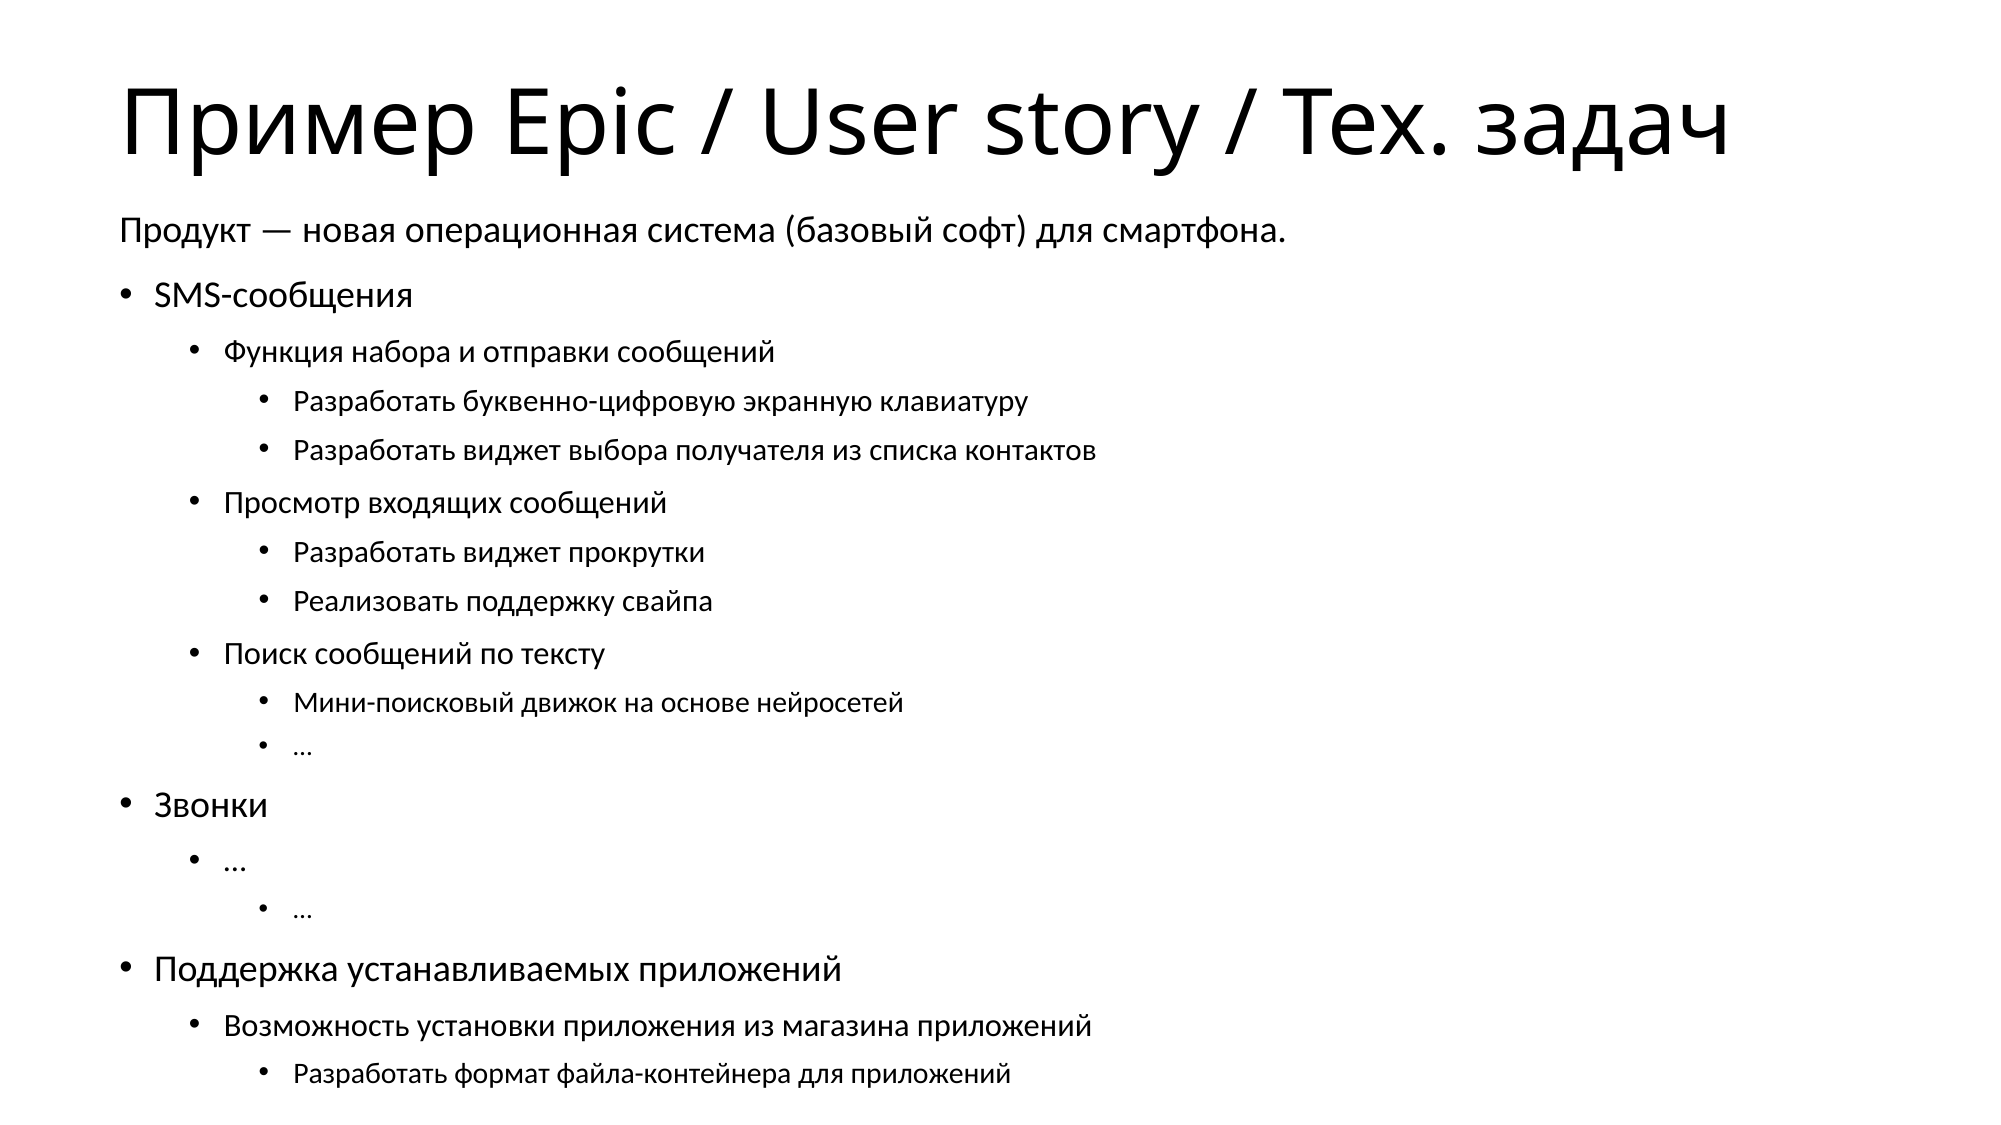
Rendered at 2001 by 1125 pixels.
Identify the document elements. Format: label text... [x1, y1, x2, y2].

list Продукт — новая операционная система (базовый софт) для смартфона. SMS-сообщения Функция набора и отправки сообщений Разработать буквенно-цифровую экранную клавиатуру Разработать виджет выбора получателя из списка контактов Просмотр входящих сообщений Разработать виджет прокрутки Реализовать поддержку свайпа Поиск сообщений по тексту Мини-поисковый движок на основе нейросетей … Звонки … … Поддержка устанавливаемых приложений Возможность установки приложения из магазина приложений Разработать формат файла-контейнера для приложений [104, 188, 1830, 1110]
title Пример Epic / User story / Тех. задач [104, 61, 1830, 188]
